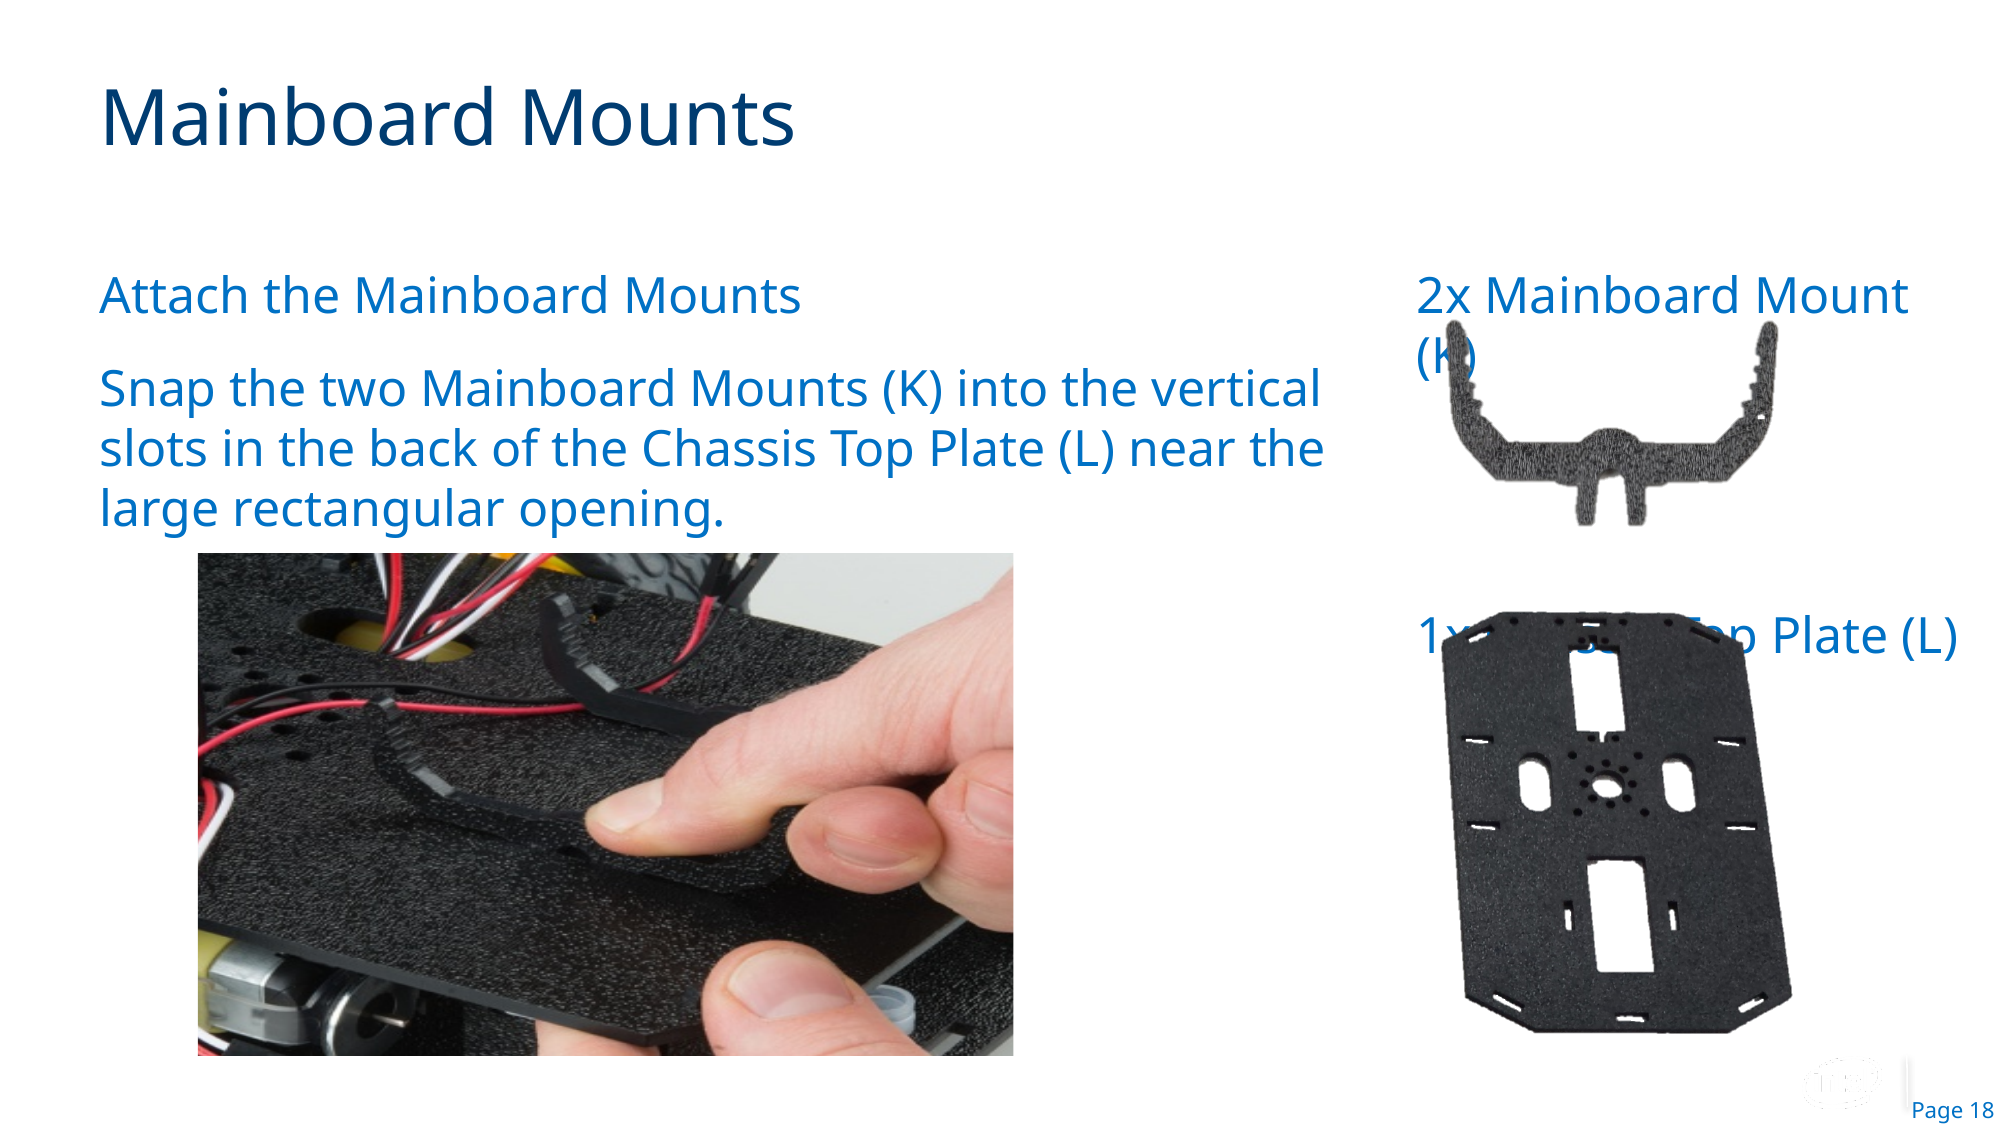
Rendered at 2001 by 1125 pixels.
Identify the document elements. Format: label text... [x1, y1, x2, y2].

slide_number 18 [1503, 1055, 1970, 1116]
list Attach the Mainboard Mounts Snap the two Mainboard Mounts (K) into the vertical slots in the back of the Chassis Top Plate (L) near the large rectangular opening. [99, 263, 1393, 1013]
picture [1434, 608, 1797, 1038]
text_box Page 18 [1528, 1080, 1995, 1125]
picture [197, 553, 1014, 1056]
list 2x Mainboard Mount (K) 1x Chassis Top Plate (L) [1416, 263, 1970, 1013]
title Mainboard Mounts [99, 67, 1900, 258]
picture [1434, 264, 1788, 567]
